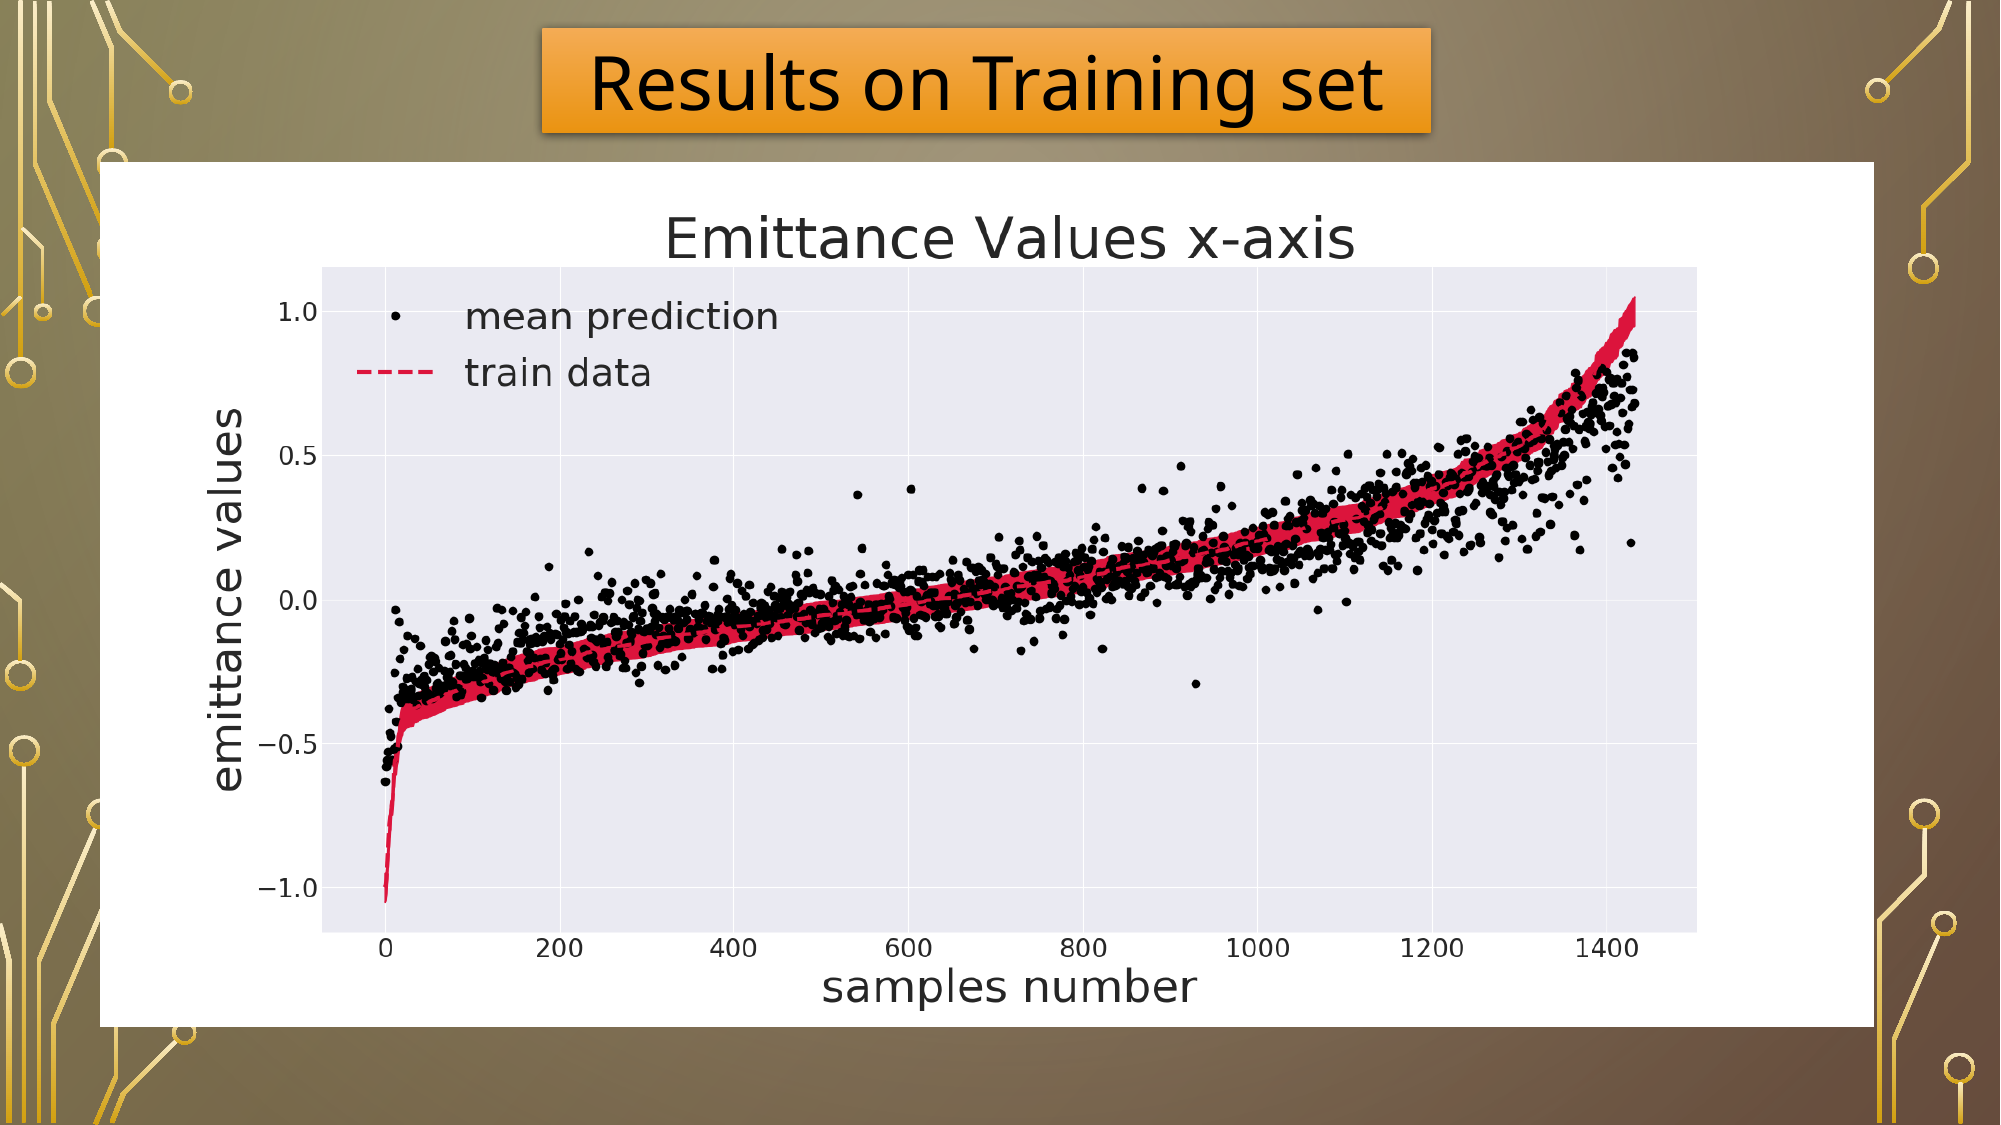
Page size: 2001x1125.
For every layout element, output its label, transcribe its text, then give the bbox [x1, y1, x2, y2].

picture [99, 162, 1874, 1027]
text_box Results on Training set [542, 28, 1431, 133]
